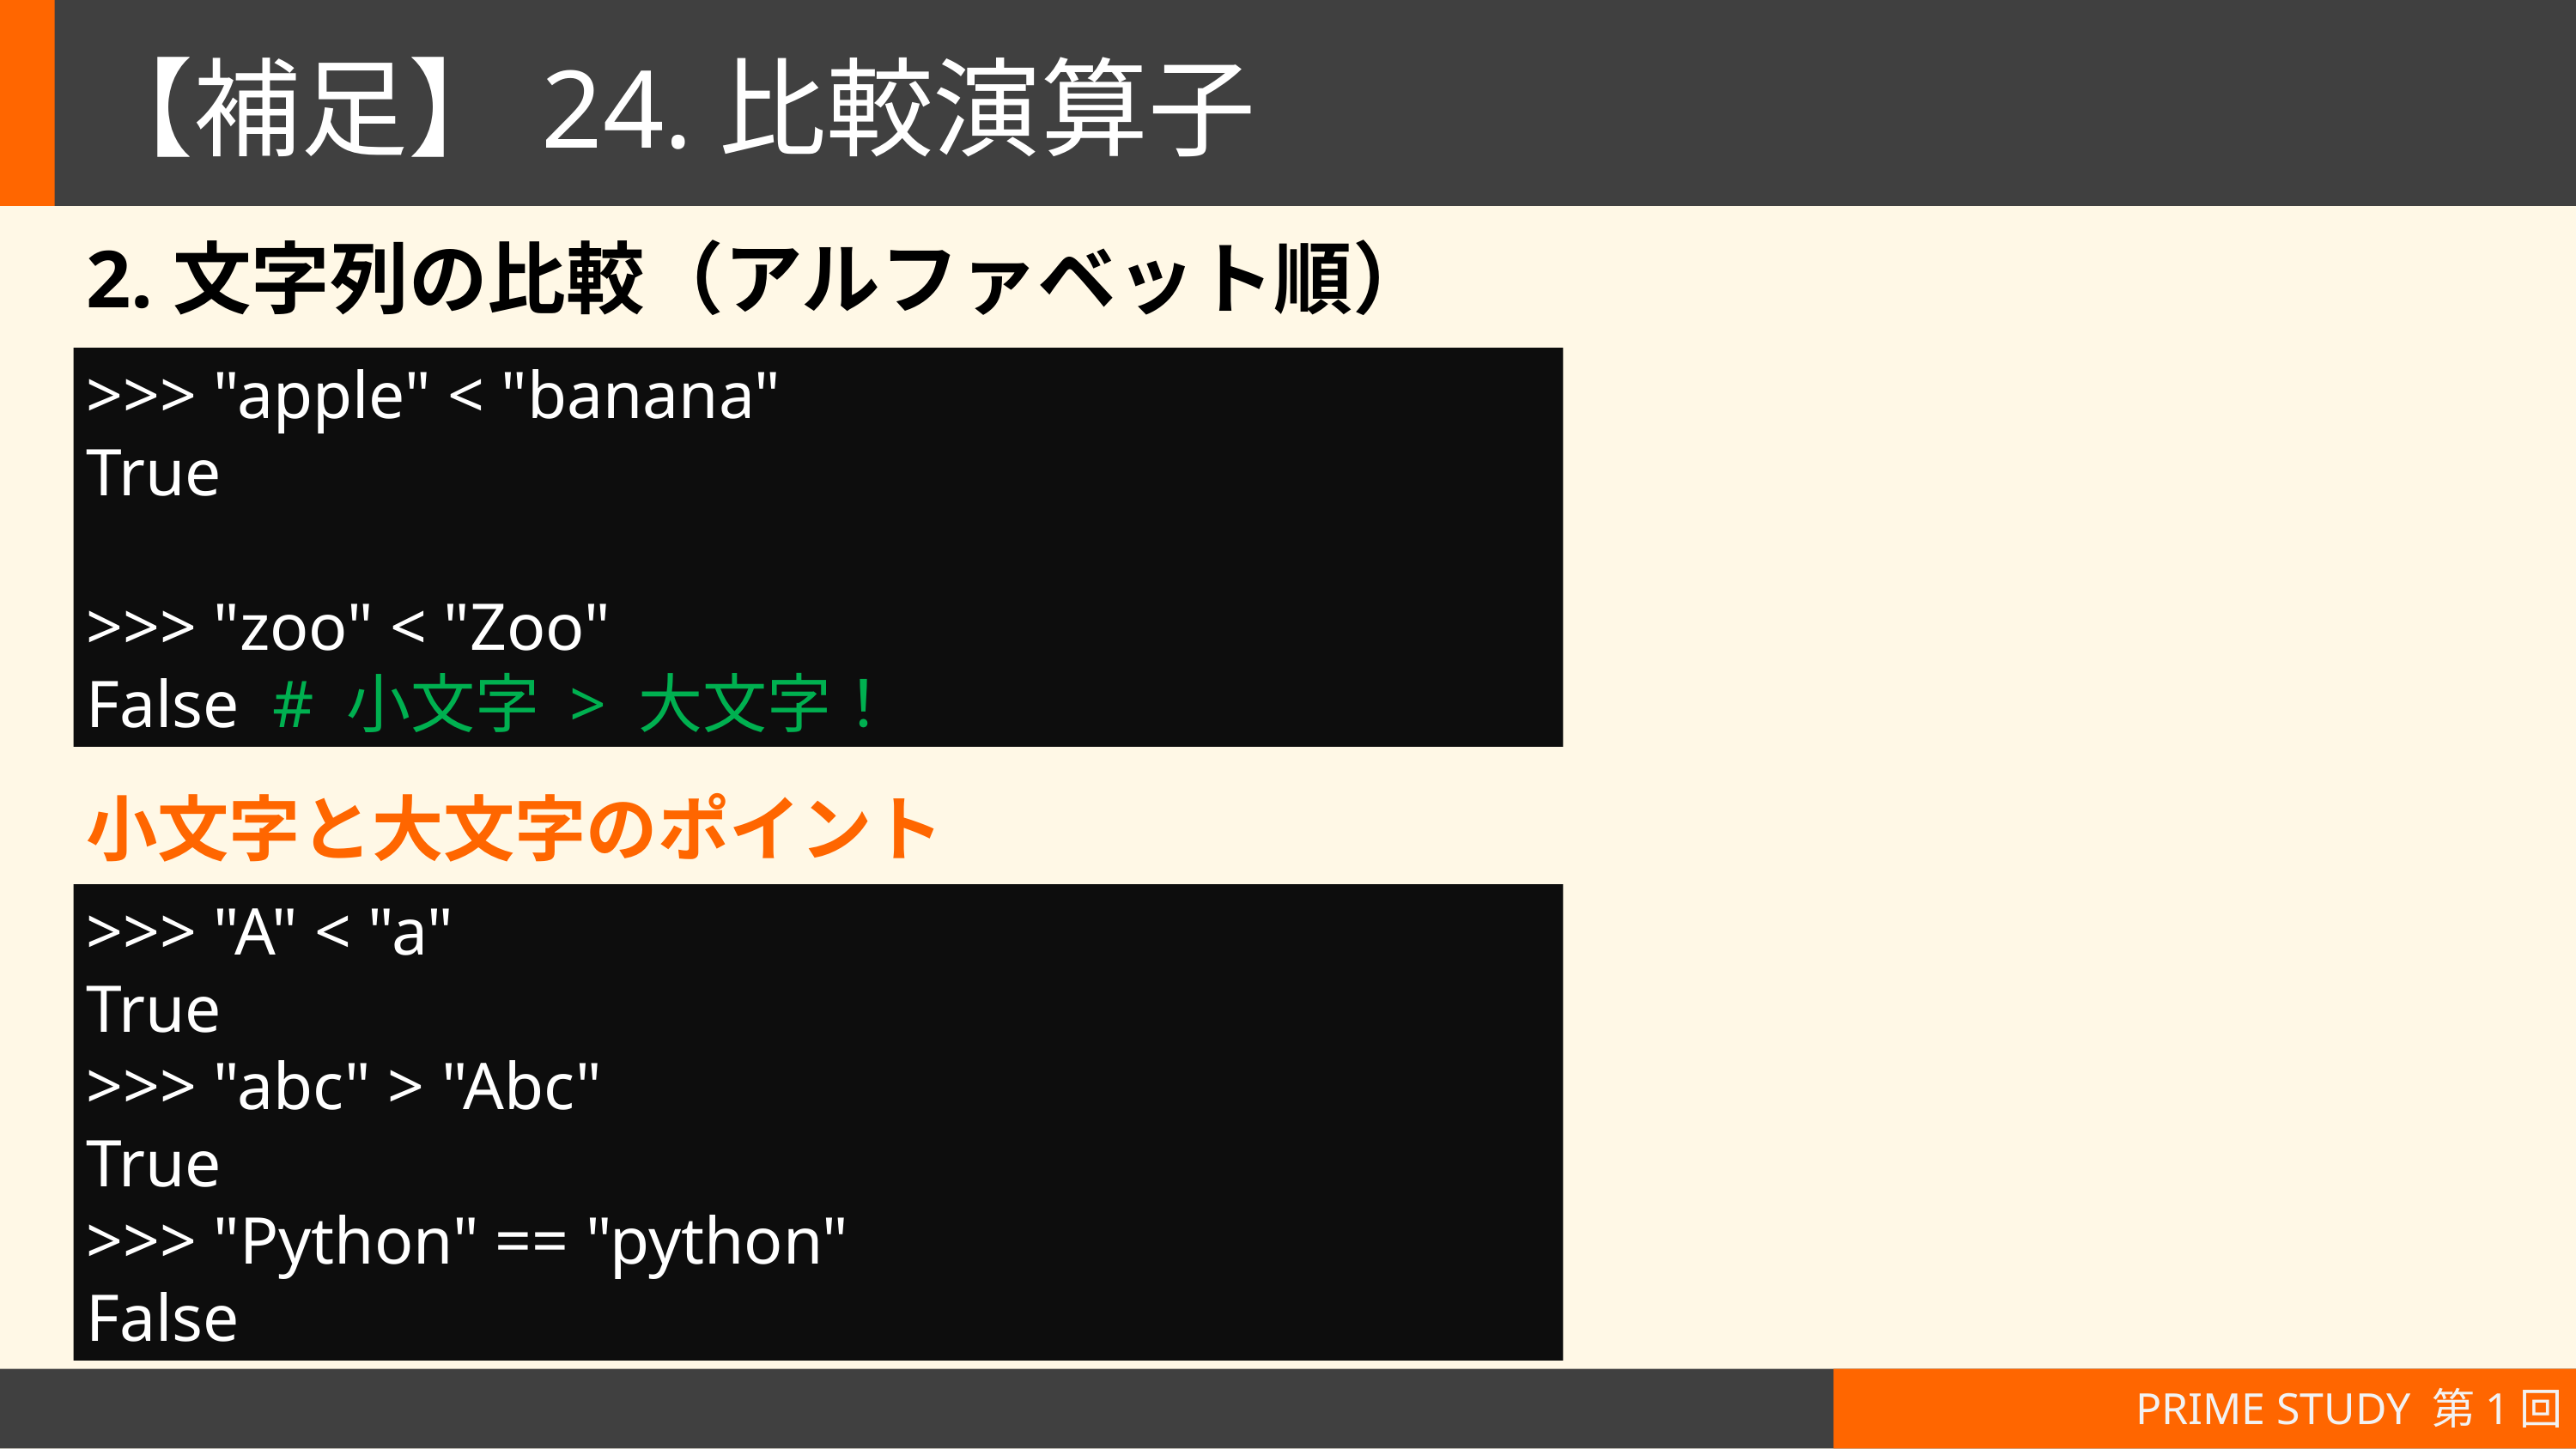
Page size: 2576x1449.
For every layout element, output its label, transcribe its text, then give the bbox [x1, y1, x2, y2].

text_box 2.文字列の比較（アルファベット順） [73, 233, 1595, 346]
text_box 小文字と大文字のポイント [73, 786, 1595, 900]
title 【補足】24.比較演算子 [73, 49, 2560, 158]
footer PRIME STUDY 第1回 [1706, 1368, 2576, 1446]
text_box >>> "apple" < "banana" True >>> "zoo" < "Zoo" False # 小文字 > 大文字！ [73, 348, 1564, 747]
text_box >>> "A" < "a" True >>> "abc" > "Abc" True >>> "Python" == "python" False [73, 884, 1564, 1361]
